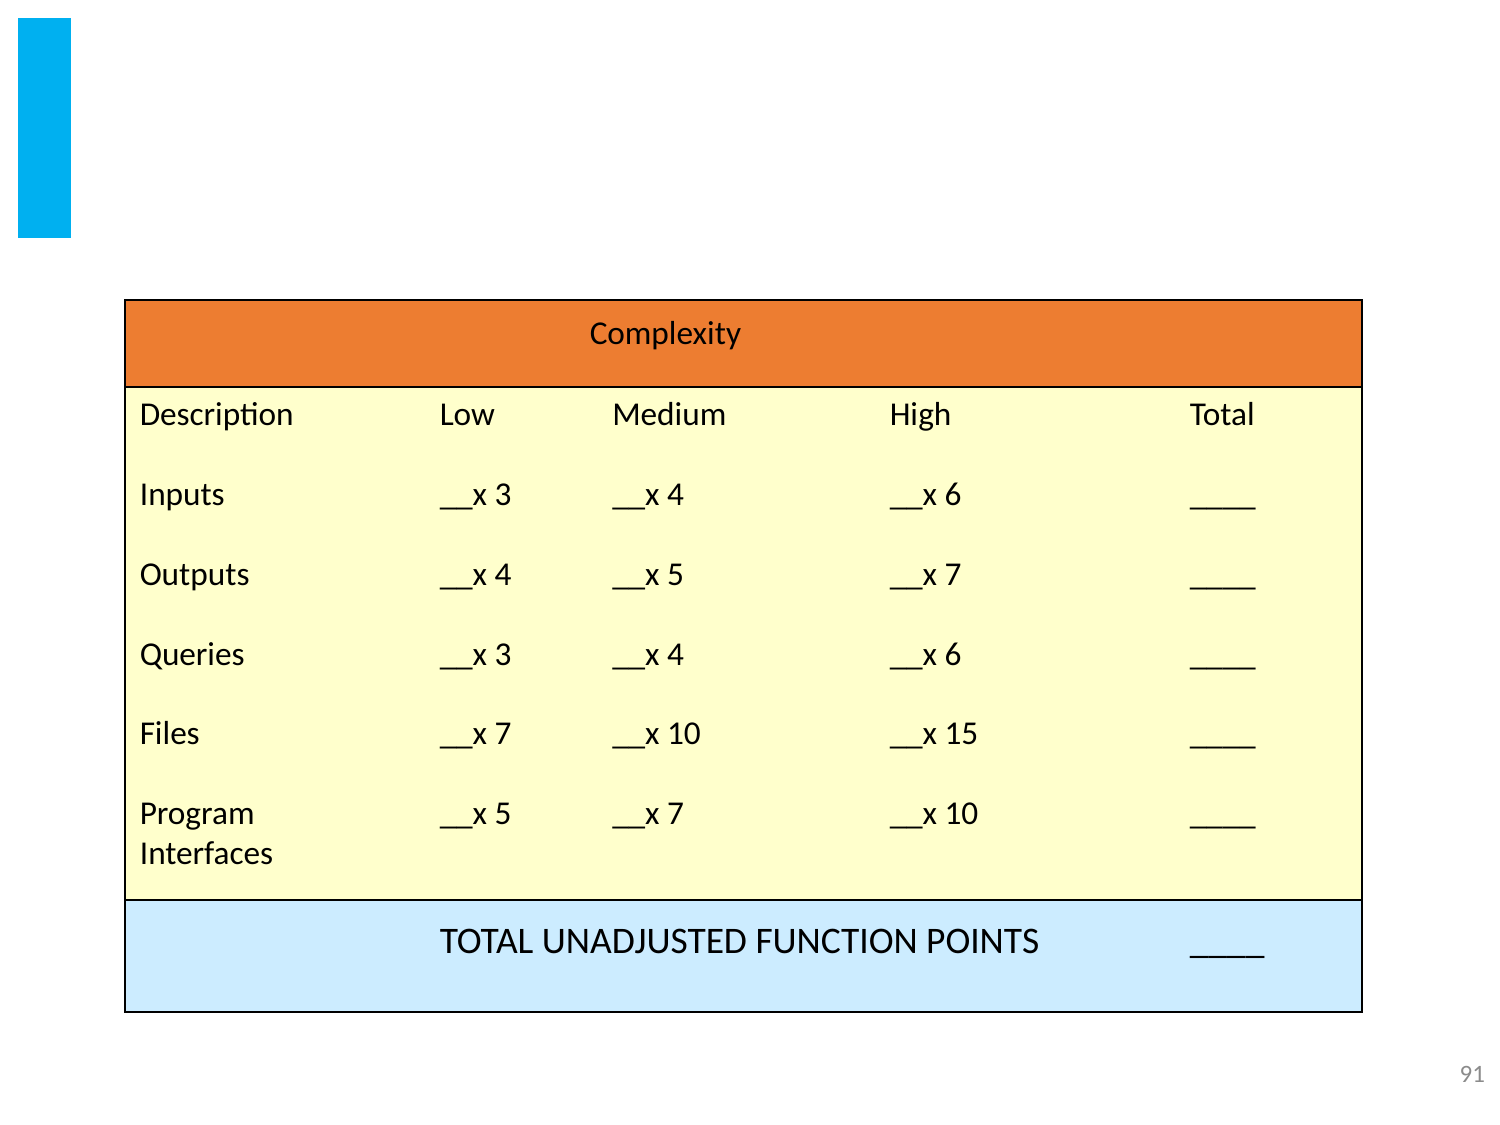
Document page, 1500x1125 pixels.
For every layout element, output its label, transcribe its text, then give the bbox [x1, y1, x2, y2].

text_box Complexity Description Low Medium High Total Inputs __x 3 __x 4 __x 6 ____ Outputs __x 4 __x 5 __x 7 ____ Queries __x 3 __x 4 __x 6 ____ Files __x 7 __x 10 __x 15 ____ Program __x 5 __x 7 __x 10 ____ Interfaces TOTAL UNADJUSTED FUNCTION POINTS ____ [125, 299, 1363, 969]
text_box [125, 969, 1363, 1013]
slide_number 91 [1162, 1042, 1500, 1103]
